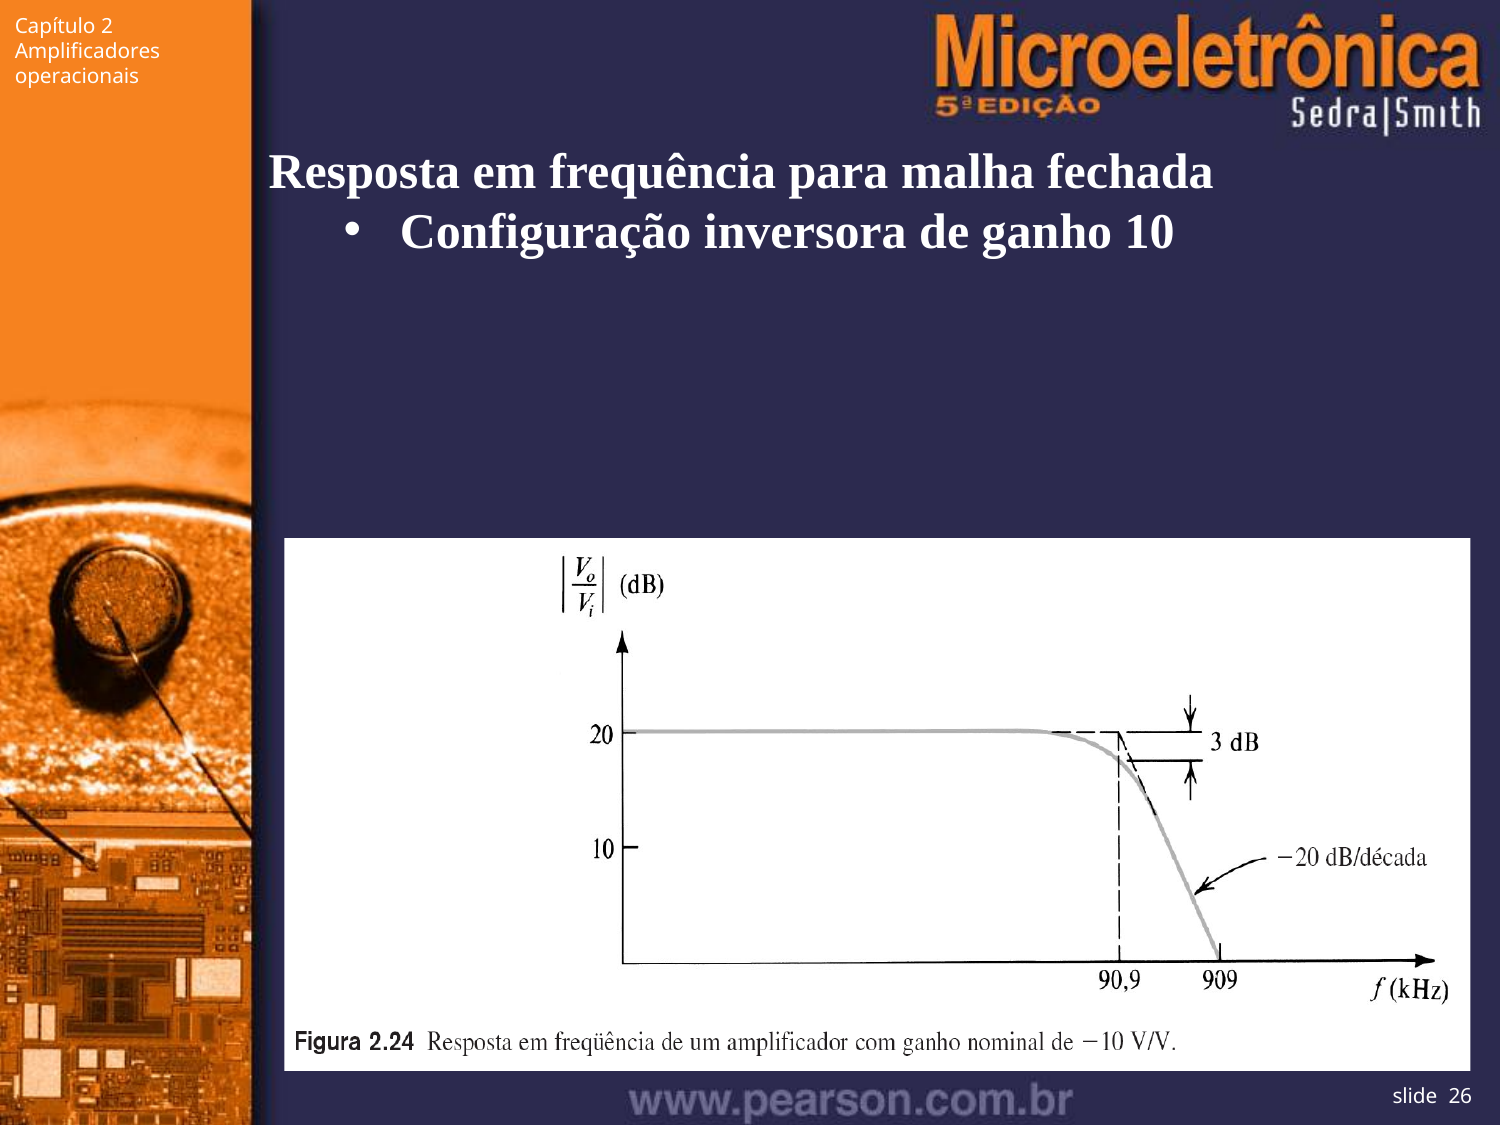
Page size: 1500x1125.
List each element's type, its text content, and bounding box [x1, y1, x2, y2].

picture [284, 538, 1471, 1071]
text_box Resposta em frequência para malha fechada Configuração inversora de ganho 10 [253, 130, 1483, 266]
